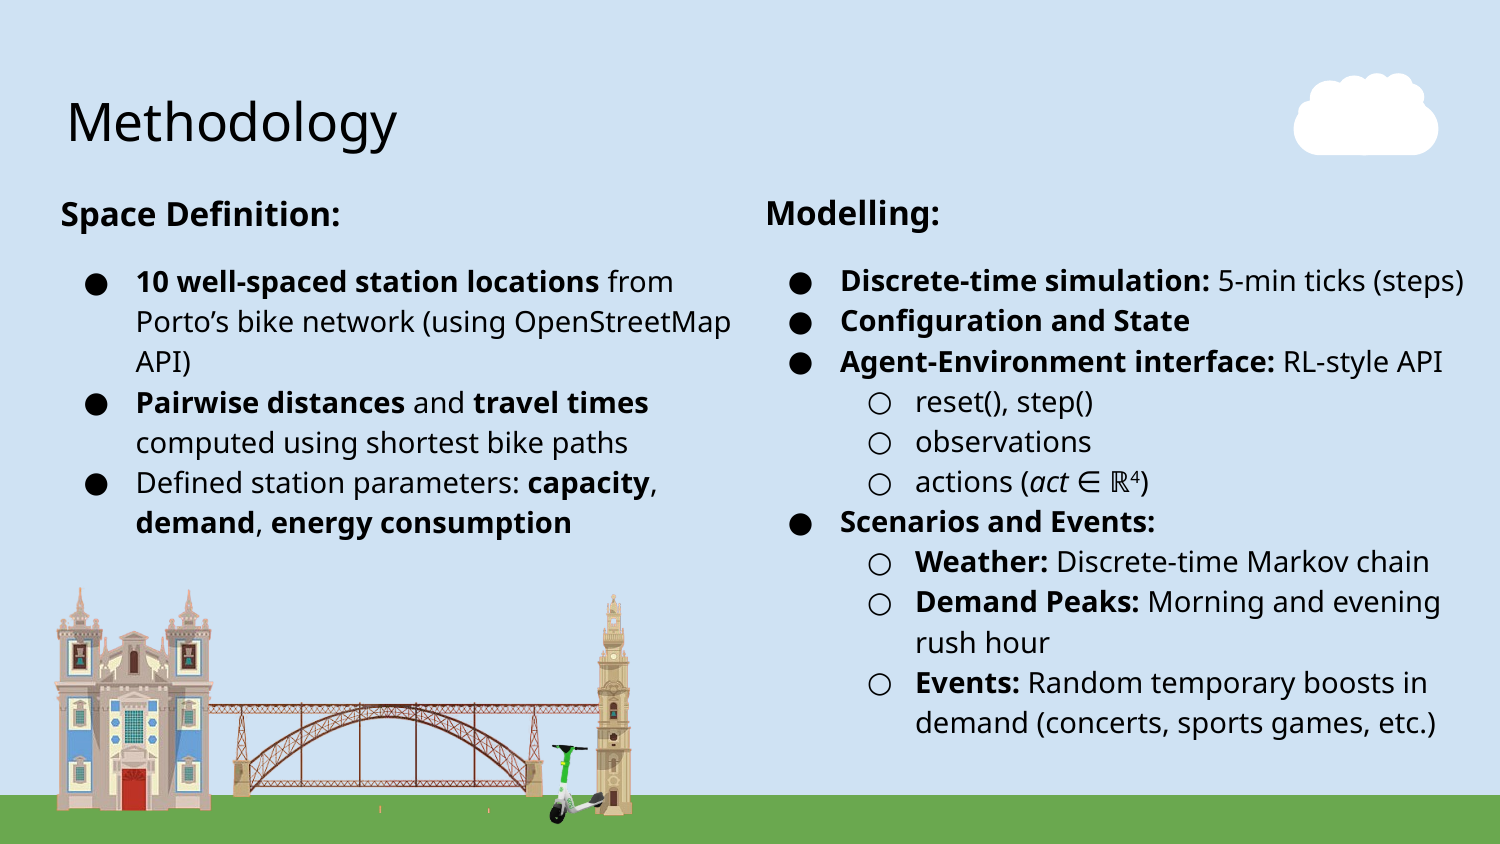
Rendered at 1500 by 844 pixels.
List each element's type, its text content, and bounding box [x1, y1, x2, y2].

text_box Modelling: Discrete-time simulation: 5-min ticks (steps) Configuration and State Agent-Environment interface: RL-style API reset(), step() observations actions (act ∈ ℝ4) Scenarios and Events: Weather: Discrete-time Markov chain Demand Peaks: Morning and evening rush hour Events: Random temporary boosts in demand (concerts, sports games, etc.) [749, 171, 1500, 755]
list Space Definition: 10 well-spaced station locations from Porto’s bike network (using OpenStreetMap API) Pairwise distances and travel times computed using shortest bike paths Defined station parameters: capacity, demand, energy consumption [45, 172, 749, 576]
title Methodology [51, 72, 750, 167]
picture [50, 581, 680, 844]
